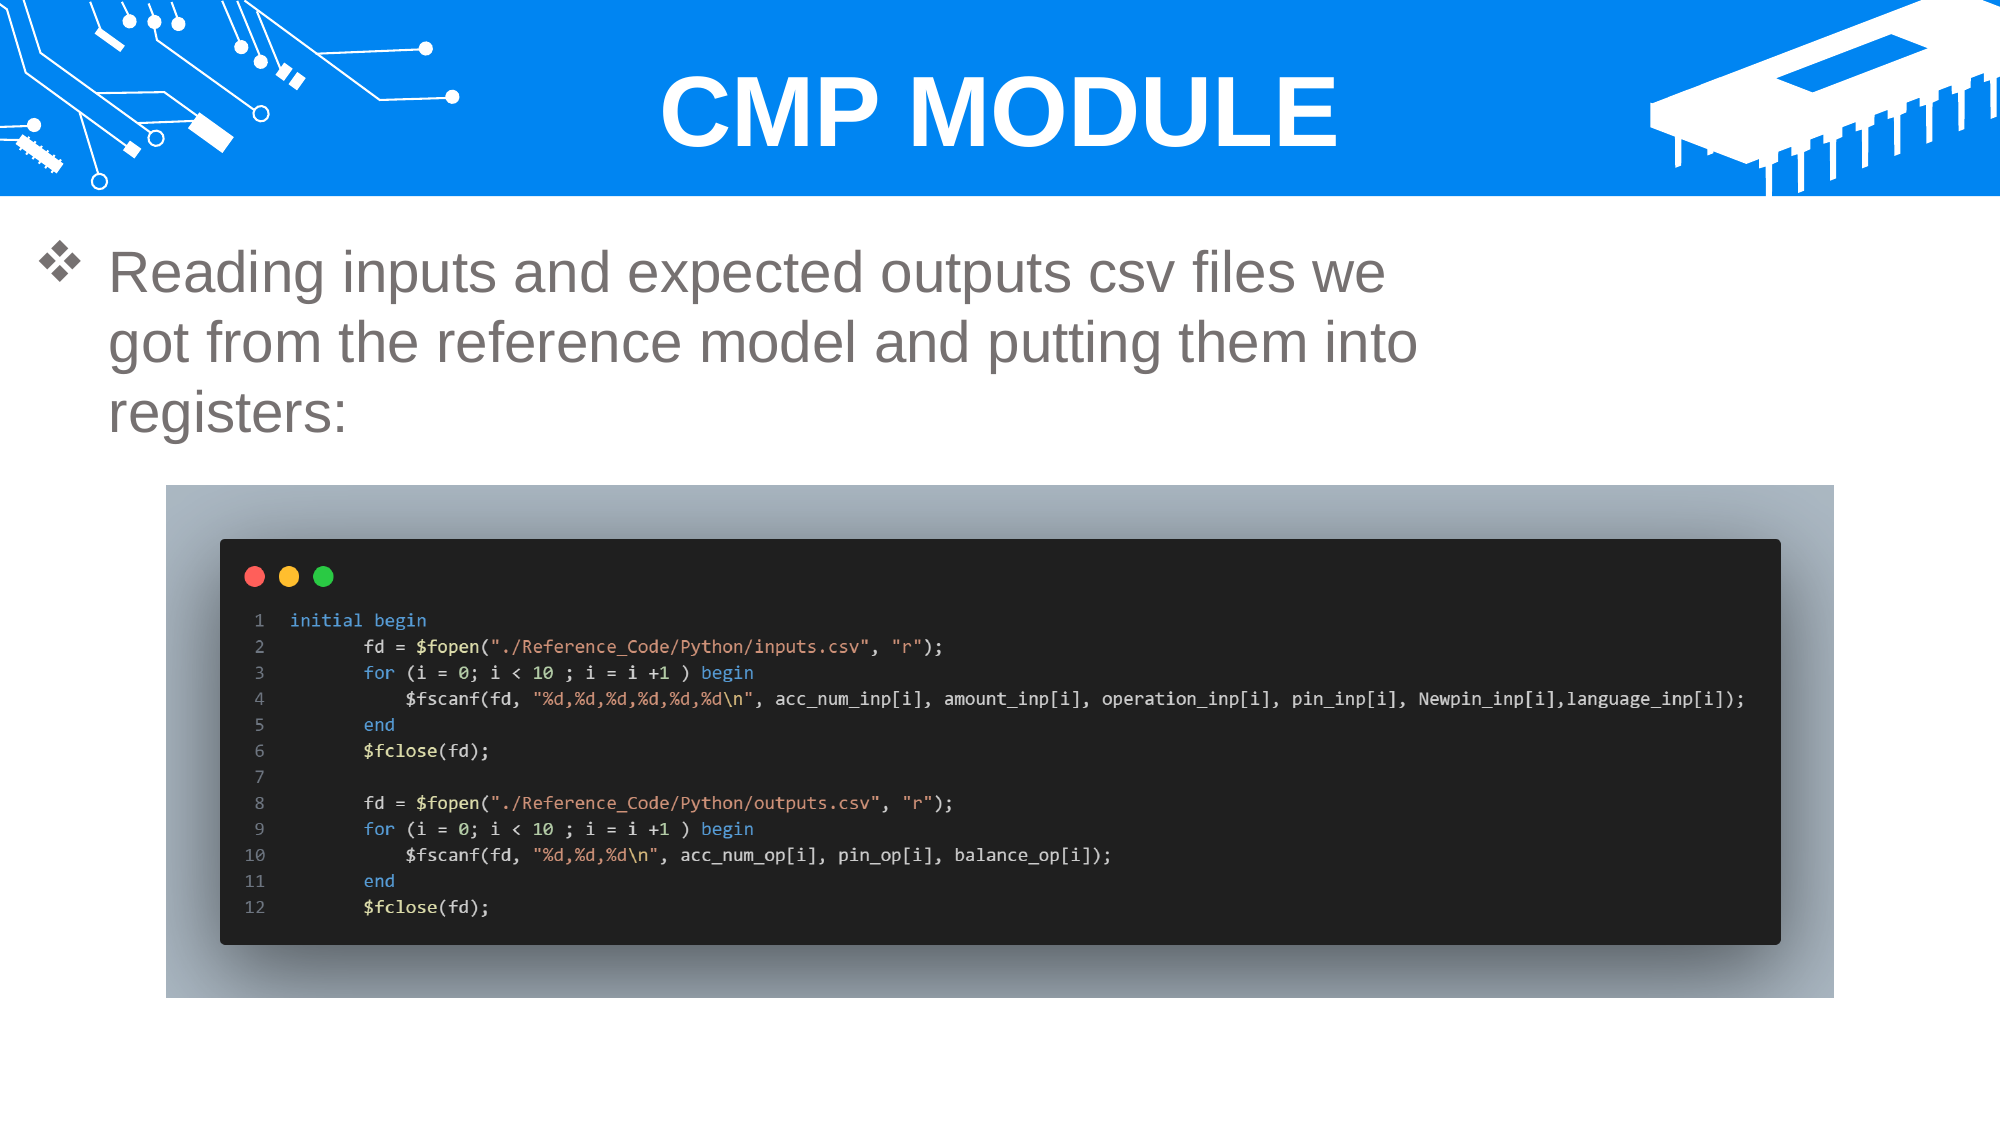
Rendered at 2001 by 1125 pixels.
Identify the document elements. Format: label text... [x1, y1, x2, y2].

text_box Reading inputs and expected outputs csv files we got from the reference model and putting them into registers: [18, 226, 1498, 452]
text_box CMP MODULE [0, 38, 2000, 174]
picture [166, 485, 1834, 998]
